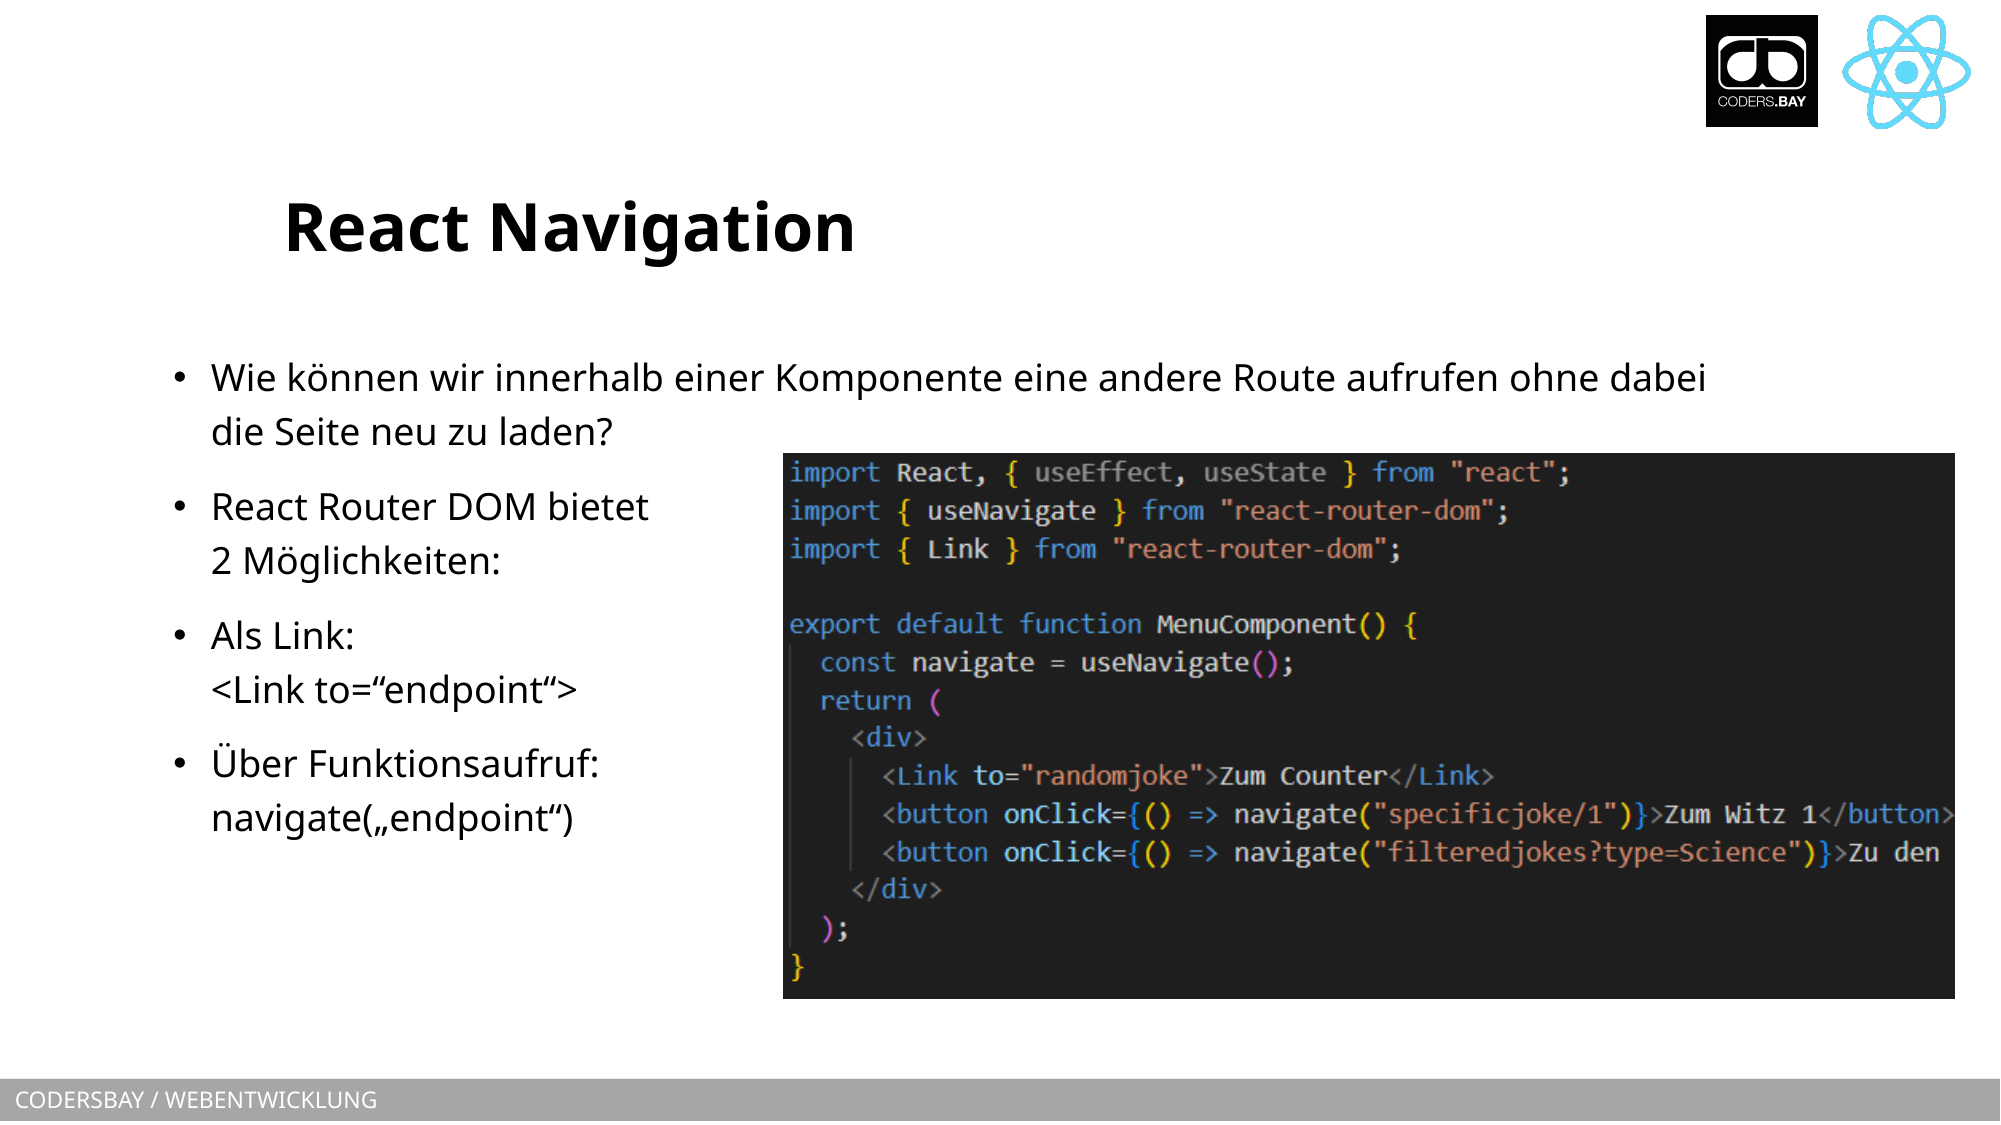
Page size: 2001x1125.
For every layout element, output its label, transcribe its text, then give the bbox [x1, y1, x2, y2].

picture [783, 453, 1955, 999]
list Wie können wir innerhalb einer Komponente eine andere Route aufrufen ohne dabei die Seite neu zu laden? React Router DOM bietet 2 Möglichkeiten: Als Link: <Link to=“endpoint“> Über Funktionsaufruf: navigate(„endpoint“) [158, 337, 1732, 1017]
picture [1706, 15, 1818, 127]
picture [1841, 15, 1972, 129]
title React Navigation [268, 112, 1732, 337]
